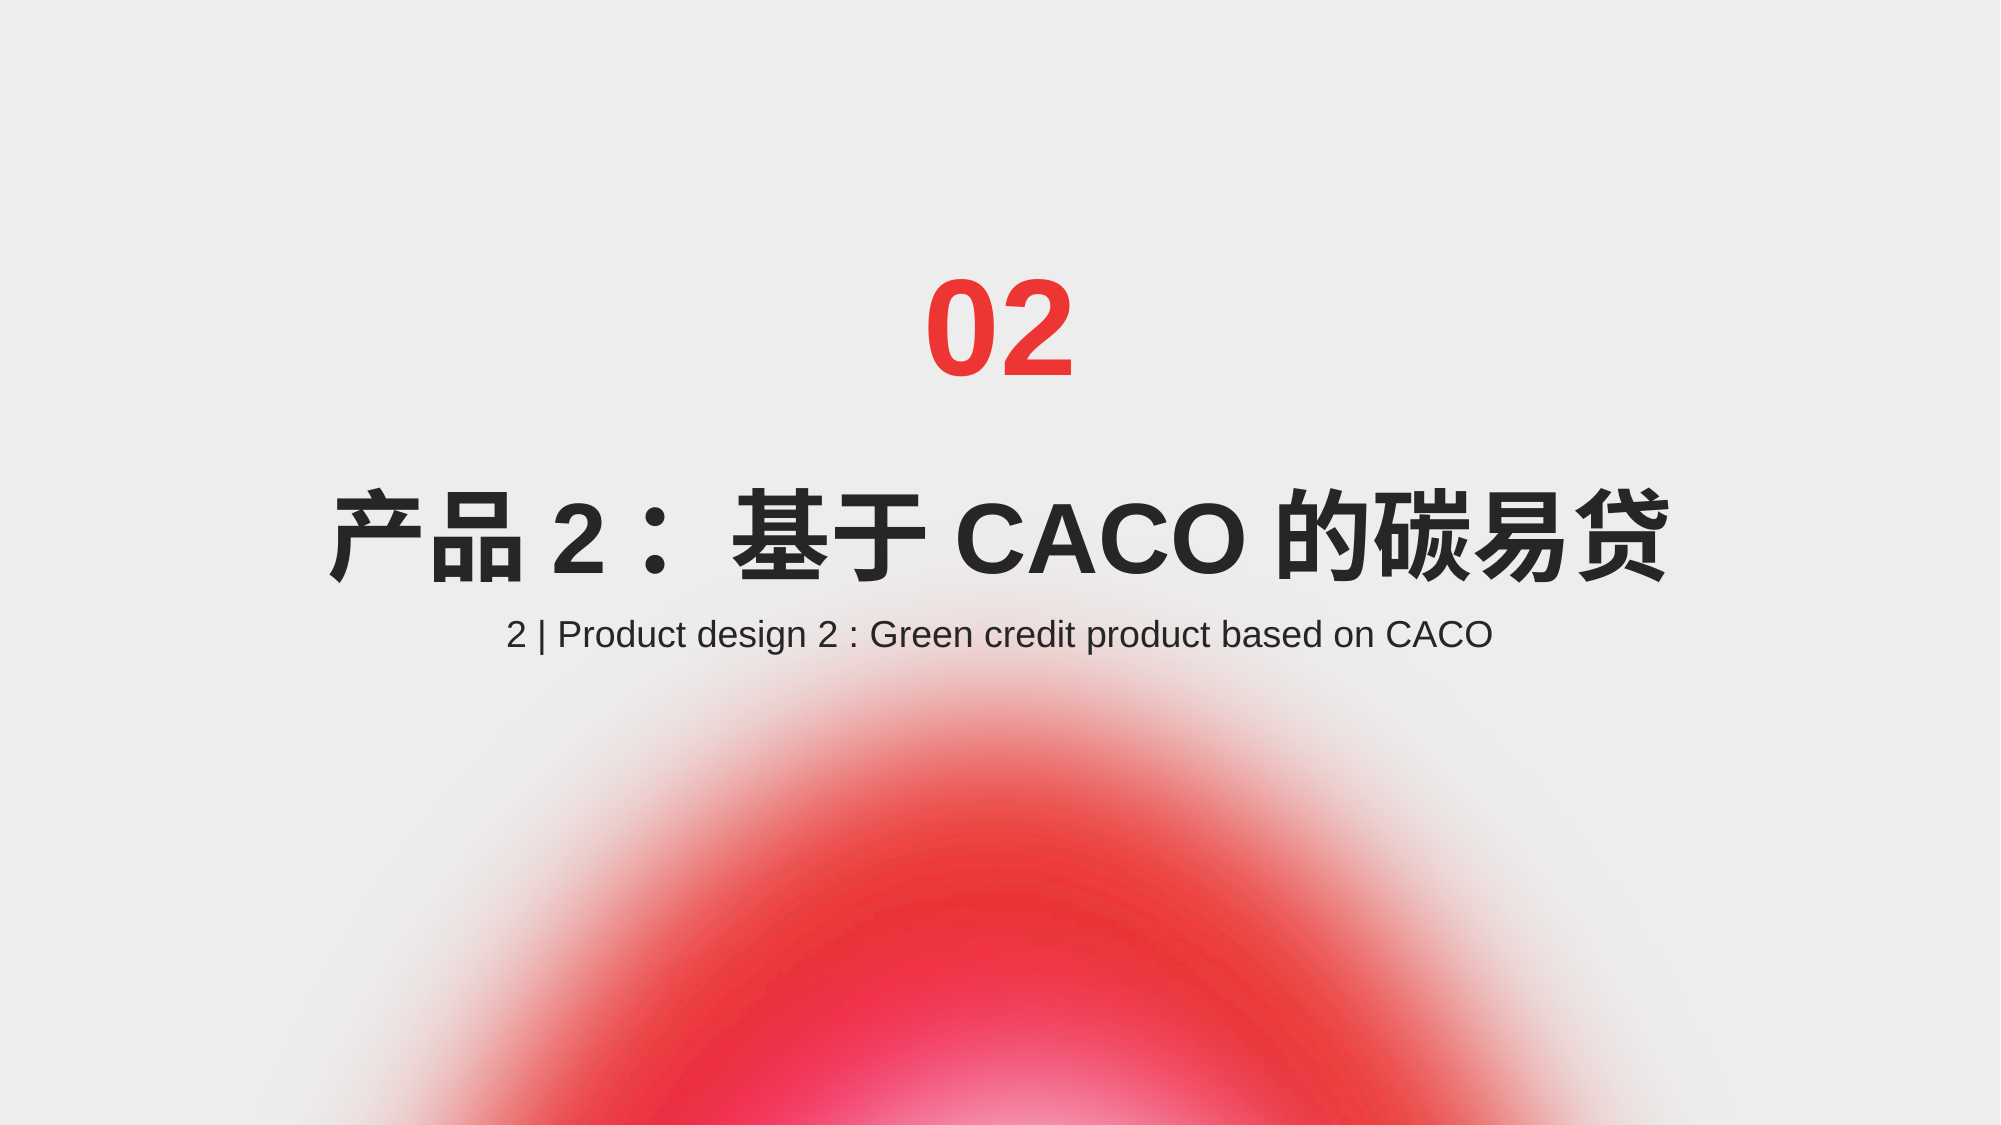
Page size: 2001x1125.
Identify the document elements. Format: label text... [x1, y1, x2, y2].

title 产品2：基于CACO的碳易贷 [123, 417, 1877, 604]
list 02 [907, 230, 1093, 413]
picture [167, 766, 1833, 1125]
list 2 | Product design 2 : Green credit product based on CACO [123, 607, 1877, 766]
